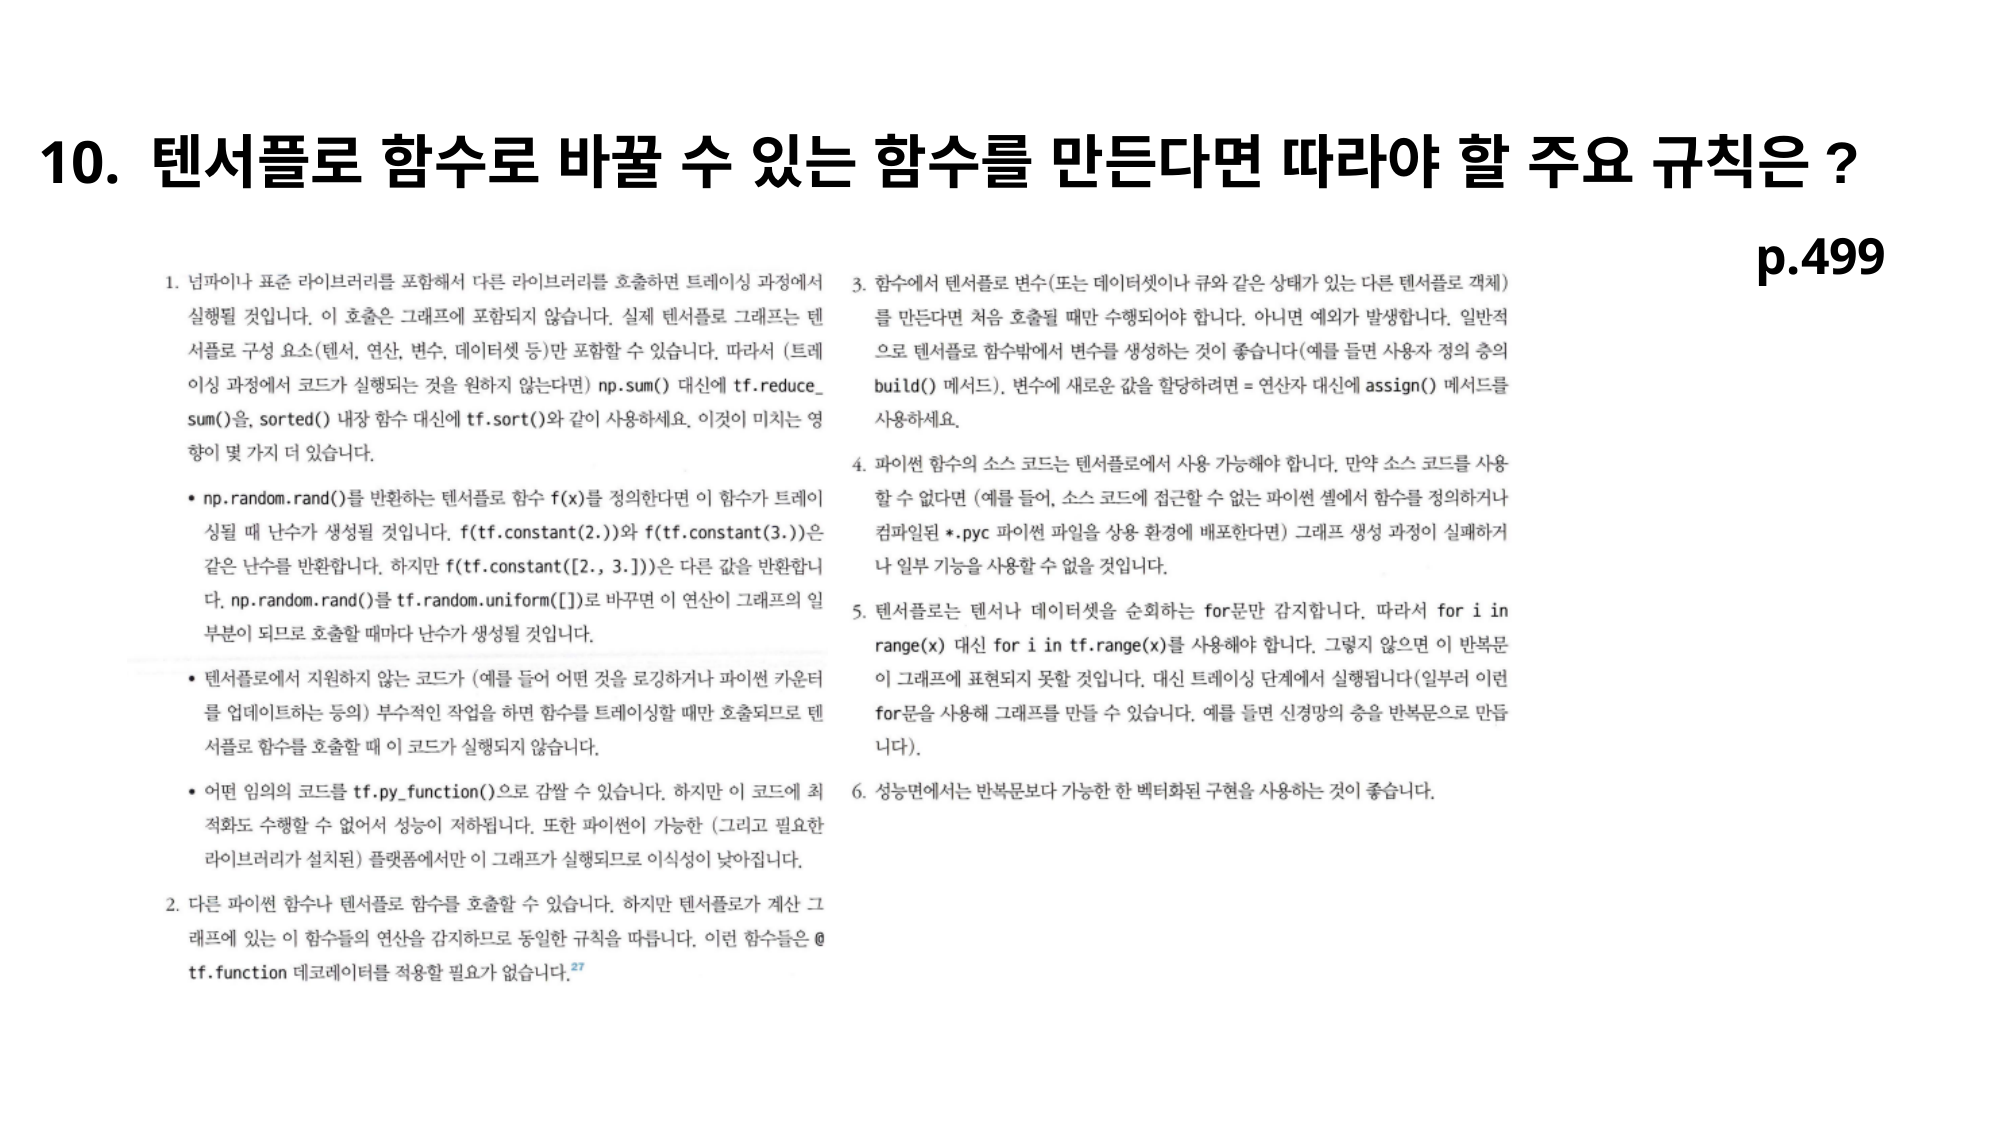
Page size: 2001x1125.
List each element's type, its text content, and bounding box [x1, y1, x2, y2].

text_box p.499 [1740, 217, 2000, 292]
text_box 10. 텐서플로 함수로 바꿀 수 있는 함수를 만든다면 따라야 할 주요 규칙은? [23, 117, 1977, 273]
picture [127, 254, 1528, 1007]
